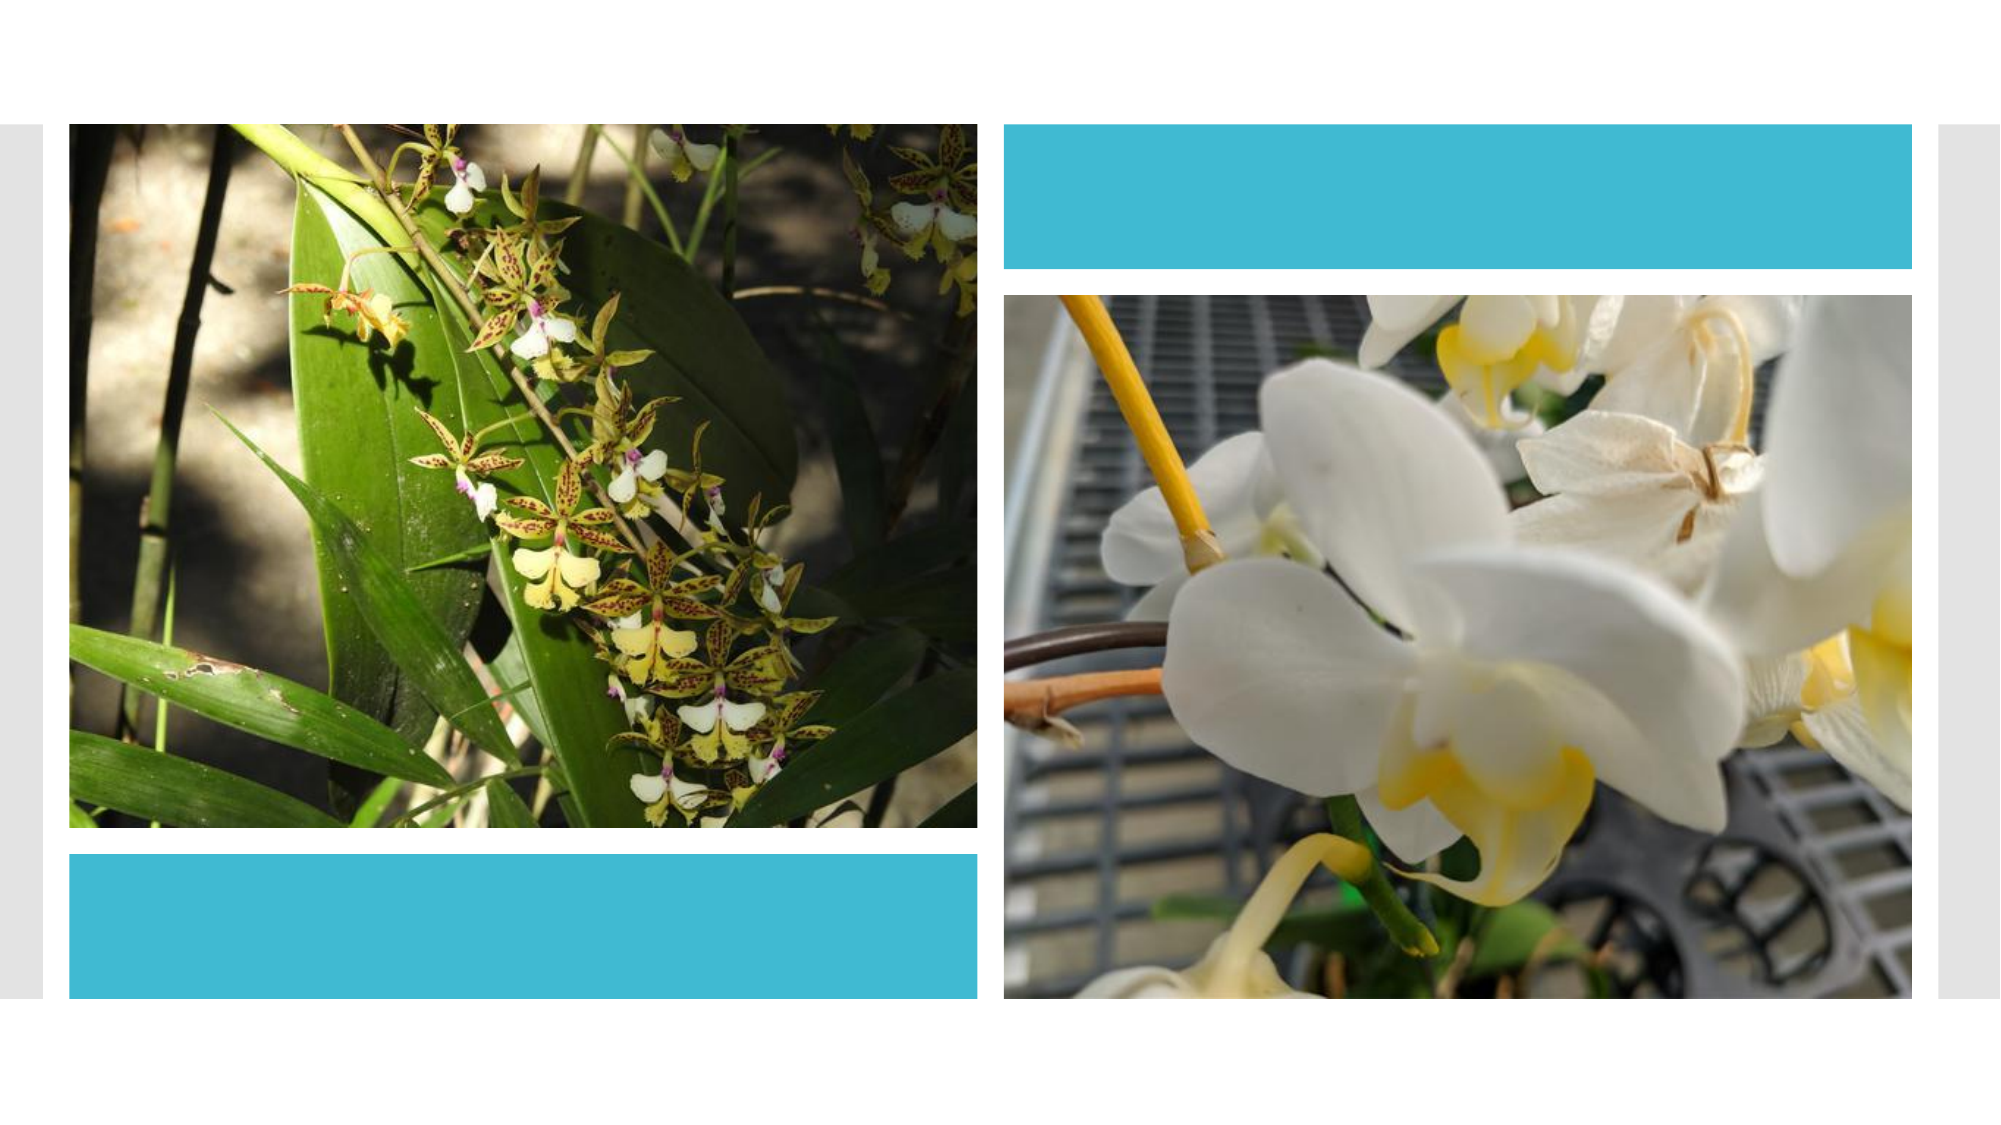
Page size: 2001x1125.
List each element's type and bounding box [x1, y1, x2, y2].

text_box [1937, 124, 2000, 1000]
picture [1003, 295, 1913, 1000]
text_box [0, 124, 44, 1000]
text_box [69, 853, 978, 1000]
picture [69, 124, 978, 828]
text_box [1003, 124, 1913, 270]
